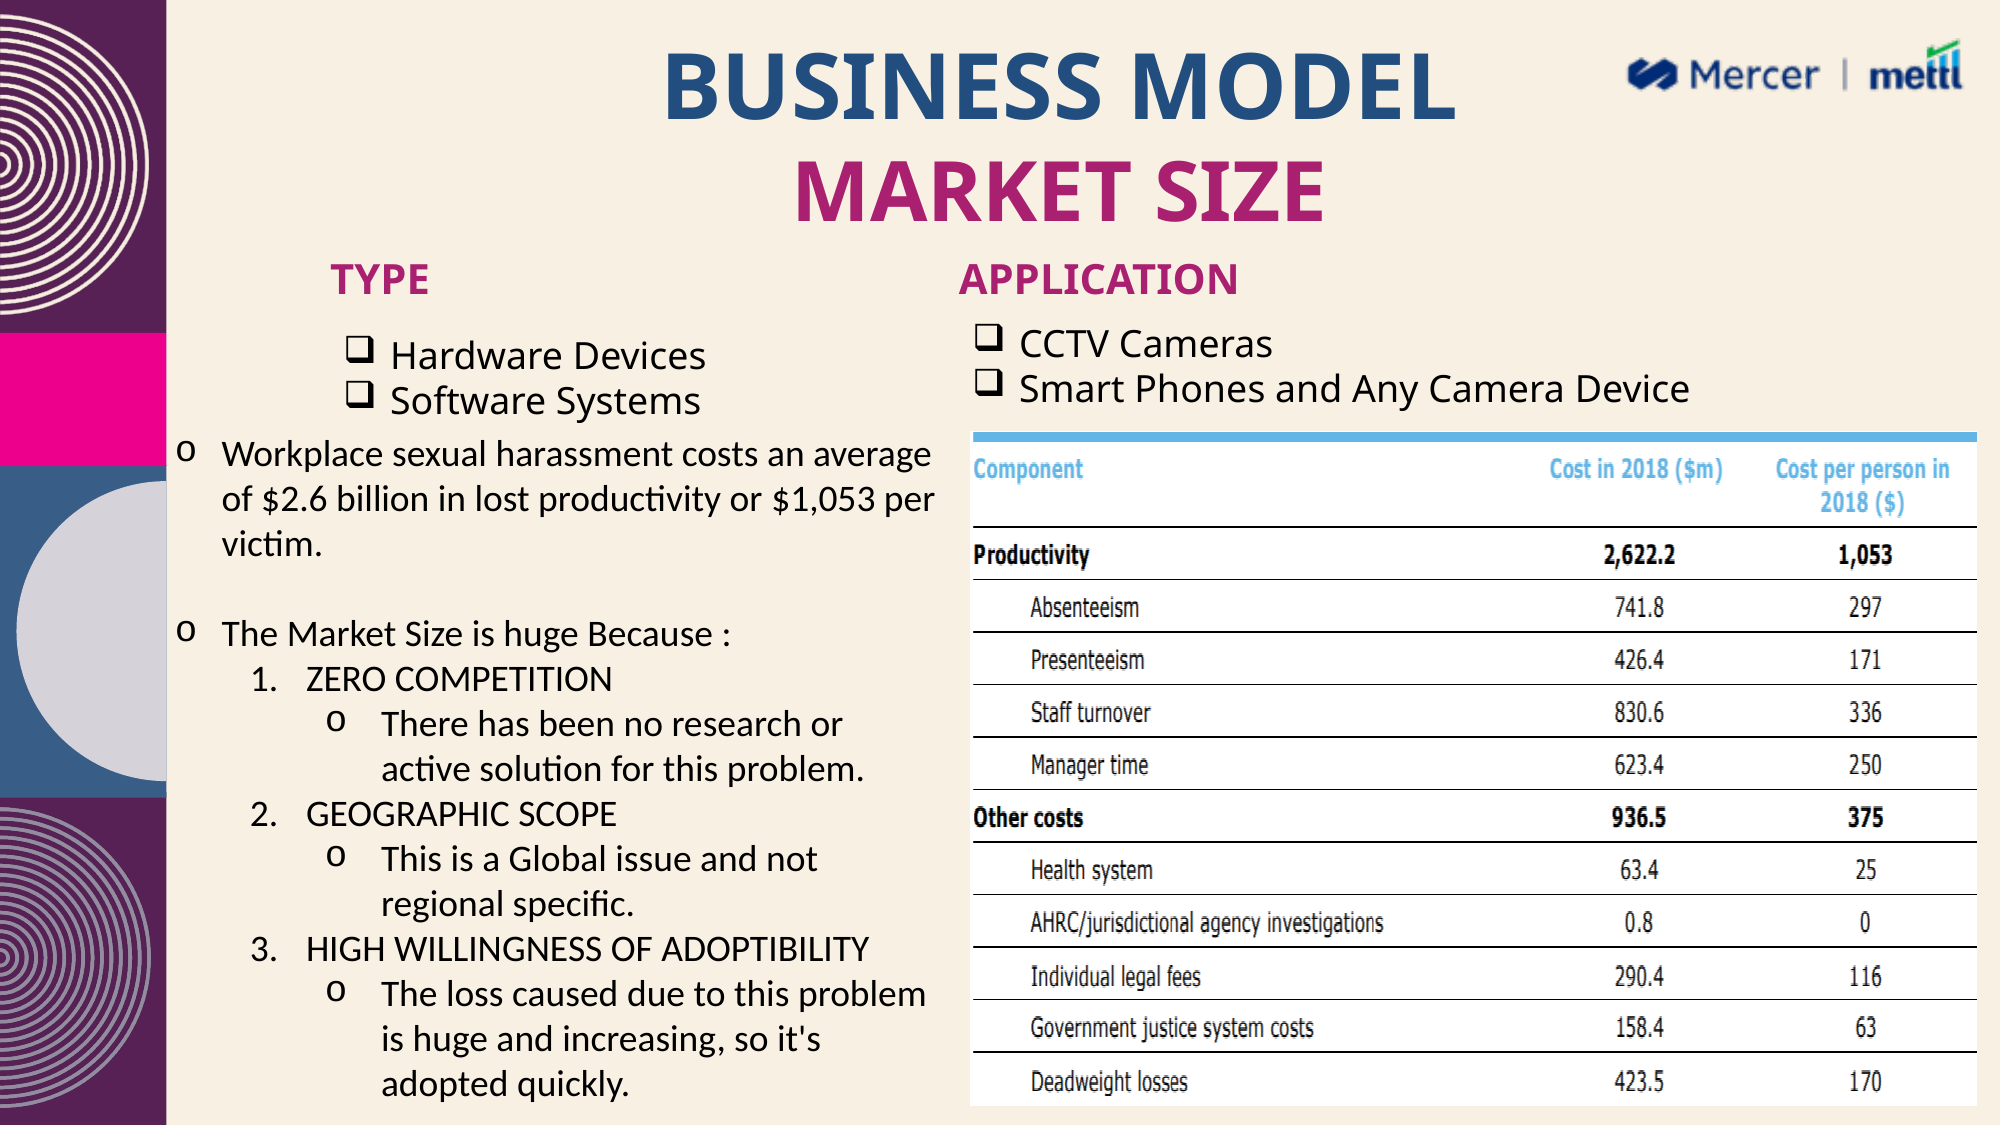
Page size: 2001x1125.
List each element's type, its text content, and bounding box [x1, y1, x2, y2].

text_box CCTV Cameras Smart Phones and Any Camera Device [957, 312, 1747, 418]
picture [0, 15, 149, 314]
text_box MARKET SIZE [530, 142, 1589, 252]
picture [1591, 0, 2000, 132]
text_box TYPE [308, 251, 452, 313]
title BUSINESS MODEL [530, 33, 1589, 142]
text_box APPLICATION [923, 251, 1276, 325]
text_box Hardware Devices Software Systems [328, 324, 726, 421]
picture [970, 431, 1977, 1106]
picture [1, 808, 151, 1108]
text_box Workplace sexual harassment costs an average of $2.6 billion in lost productivity or $1,053 per victim. The Market Size is huge Because : ZERO COMPETITION There has been no research or active solution for this problem. GEOGRAPHIC SCOPE This is a Global issue and not regional specific. HIGH WILLINGNESS OF ADOPTIBILITY The loss caused due to this problem is huge and increasing, so it's adopted quickly. [159, 421, 956, 1125]
